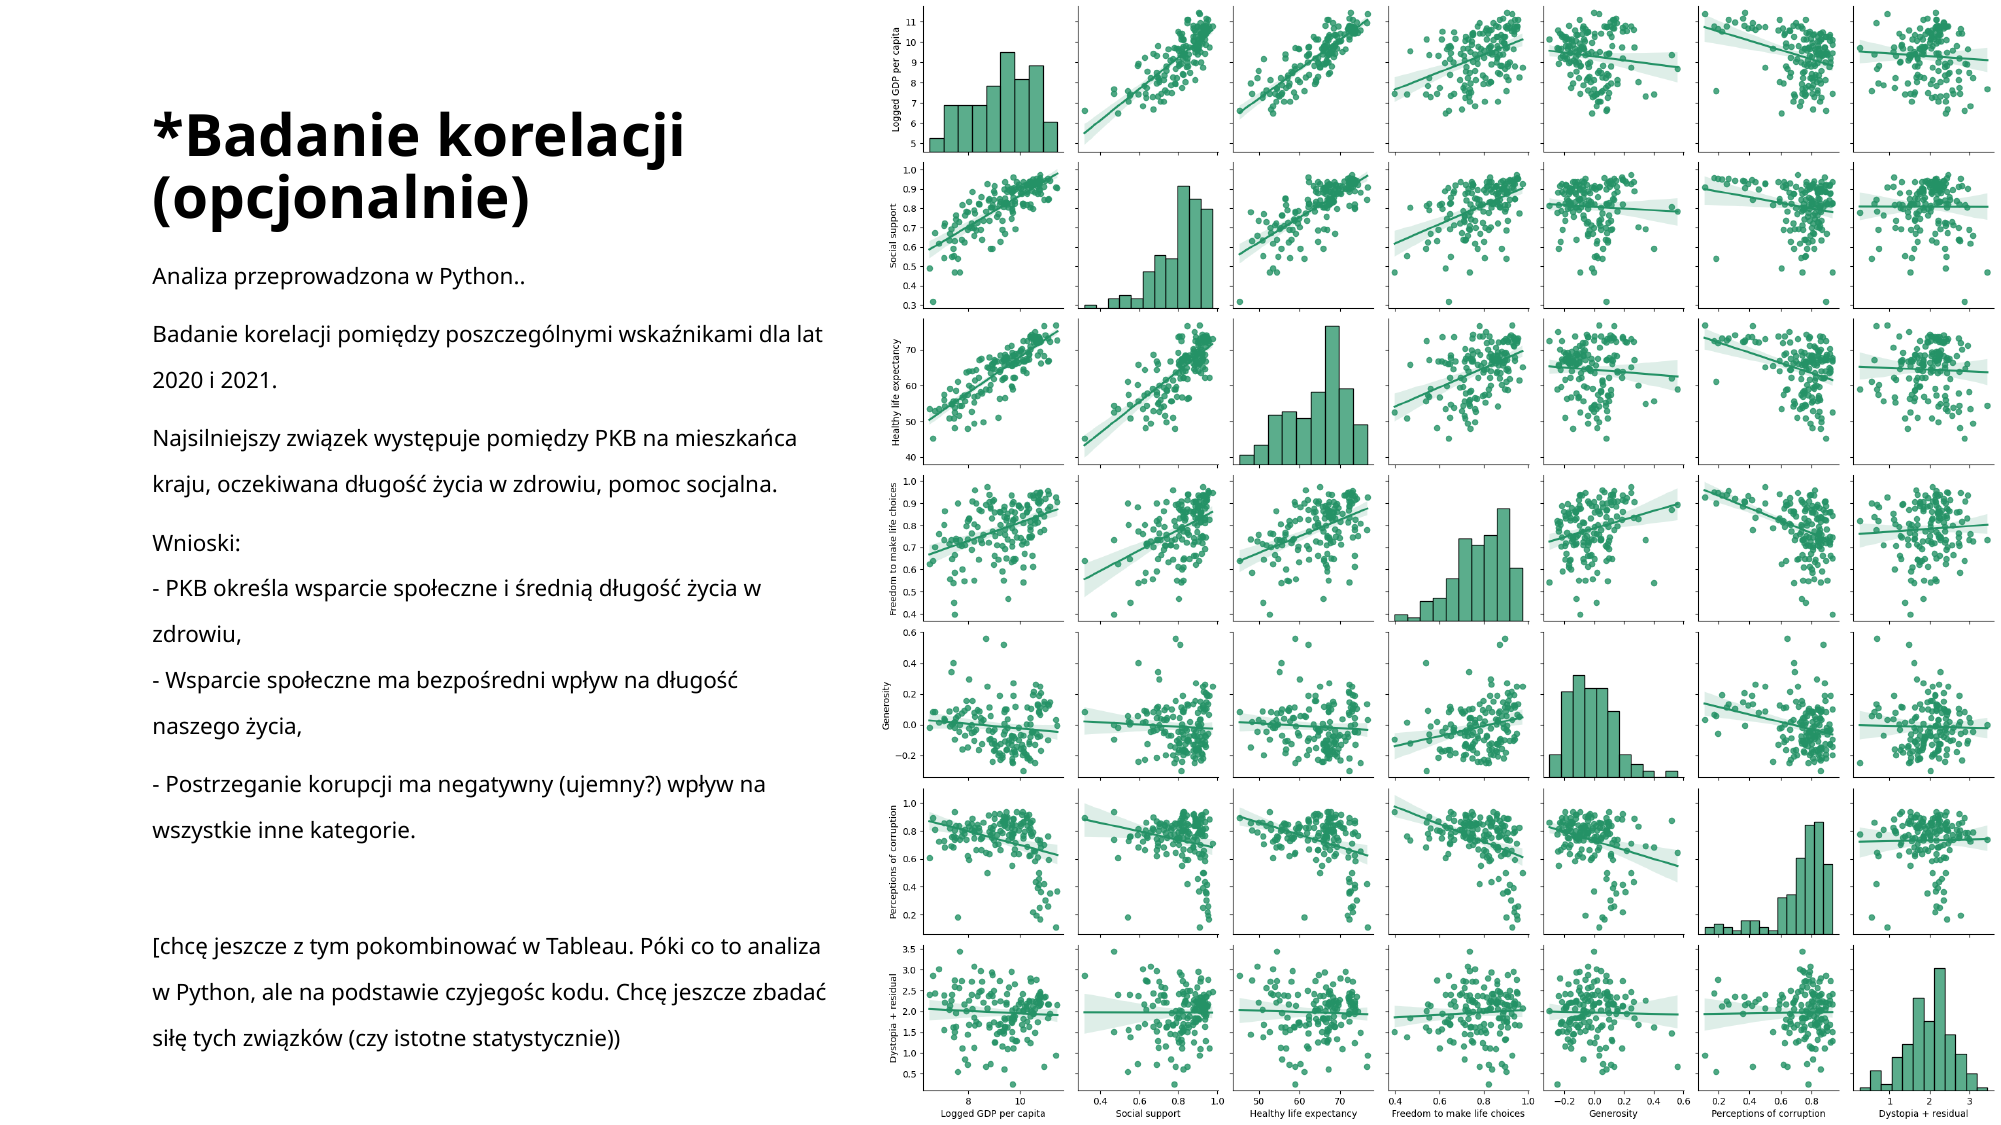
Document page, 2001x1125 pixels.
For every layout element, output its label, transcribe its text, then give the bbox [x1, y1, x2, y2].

title *Badanie korelacji (opcjonalnie) [137, 59, 874, 278]
list Analiza przeprowadzona w Python.. Badanie korelacji pomiędzy poszczególnymi wskaźnikami dla lat 2020 i 2021. Najsilniejszy związek występuje pomiędzy PKB na mieszkańca kraju, oczekiwana długość życia w zdrowiu, pomoc socjalna. Wnioski: - PKB określa wsparcie społeczne i średnią długość życia w zdrowiu, - Wsparcie społeczne ma bezpośredni wpływ na długość naszego życia, - Postrzeganie korupcji ma negatywny (ujemny?) wpływ na wszystkie inne kategorie. [chcę jeszcze z tym pokombinować w Tableau. Póki co to analiza w Python, ale na podstawie czyjegośc kodu. Chcę jeszcze zbadać siłę tych związków (czy istotne statystycznie)) [137, 235, 844, 1081]
picture [874, 0, 2000, 1125]
